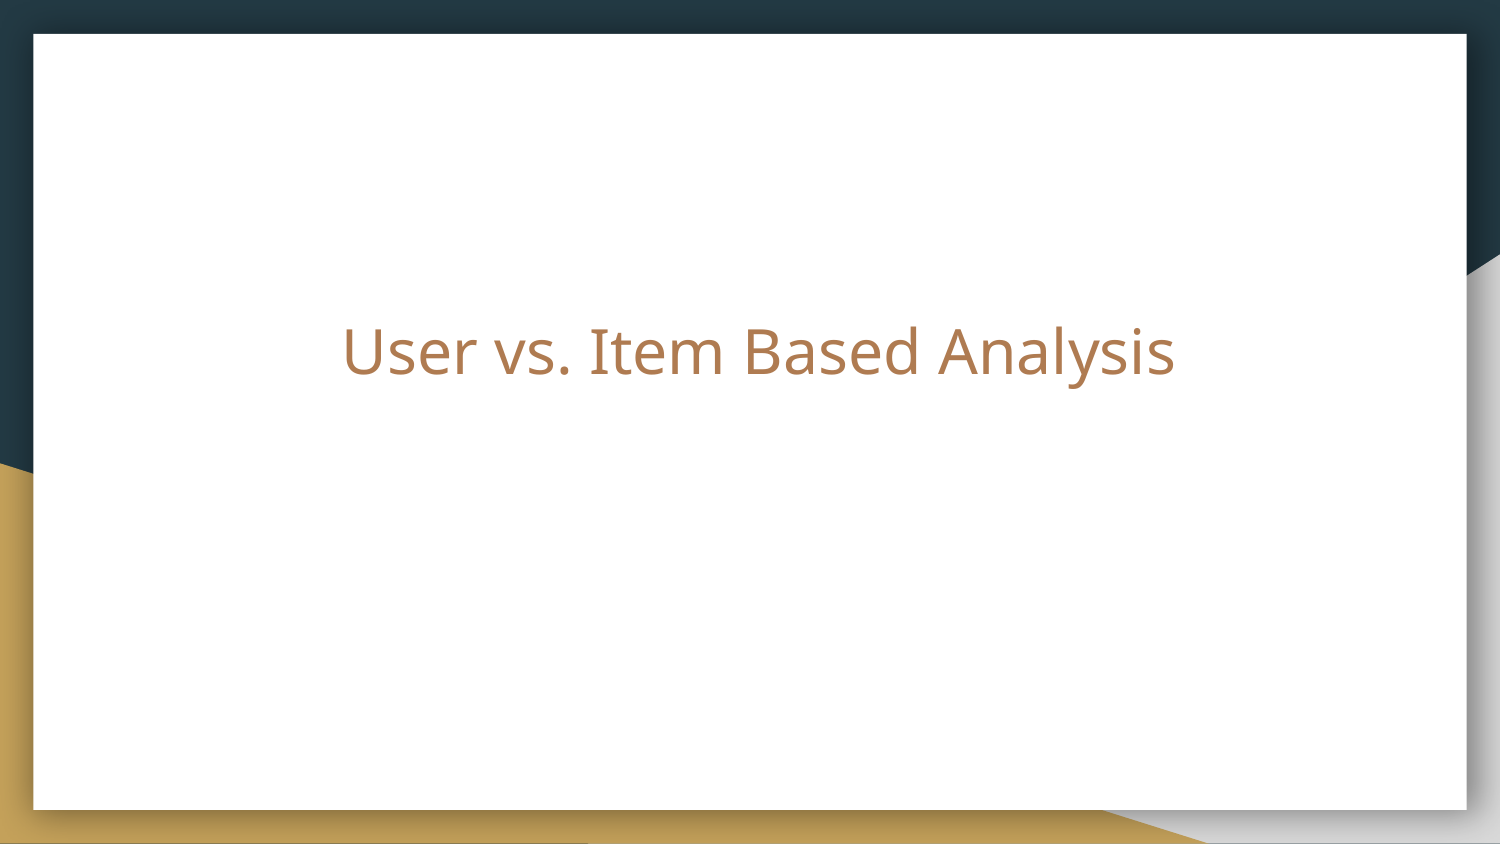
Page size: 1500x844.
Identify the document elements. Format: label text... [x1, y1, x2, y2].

title User vs. Item Based Analysis [326, 297, 1224, 454]
